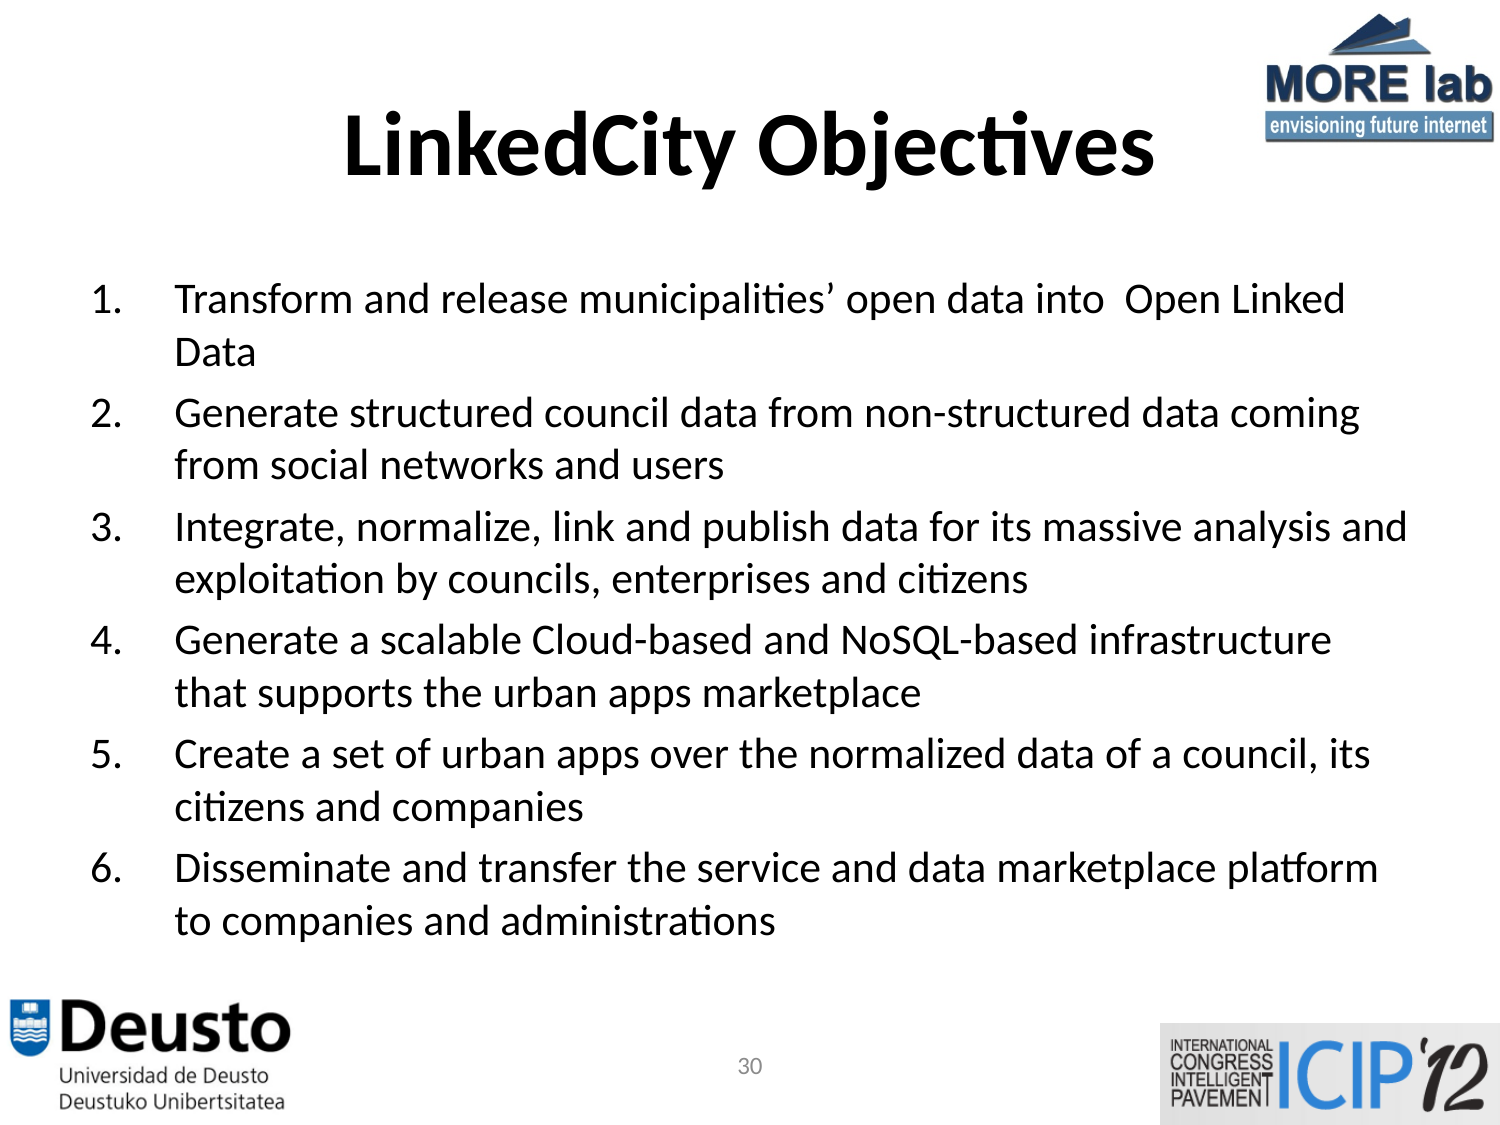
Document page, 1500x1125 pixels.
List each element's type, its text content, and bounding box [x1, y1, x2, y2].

picture [1257, 0, 1498, 151]
picture [0, 987, 312, 1123]
picture [1160, 1023, 1500, 1125]
title LinkedCity Objectives [160, 44, 1341, 233]
list Transform and release municipalities’ open data into Open Linked Data Generate structured council data from non-structured data coming from social networks and users Integrate, normalize, link and publish data for its massive analysis and exploitation by councils, enterprises and citizens Generate a scalable Cloud-based and NoSQL-based infrastructure that supports the urban apps marketplace Create a set of urban apps over the normalized data of a council, its citizens and companies Disseminate and transfer the service and data marketplace platform to companies and administrations [74, 262, 1426, 1006]
